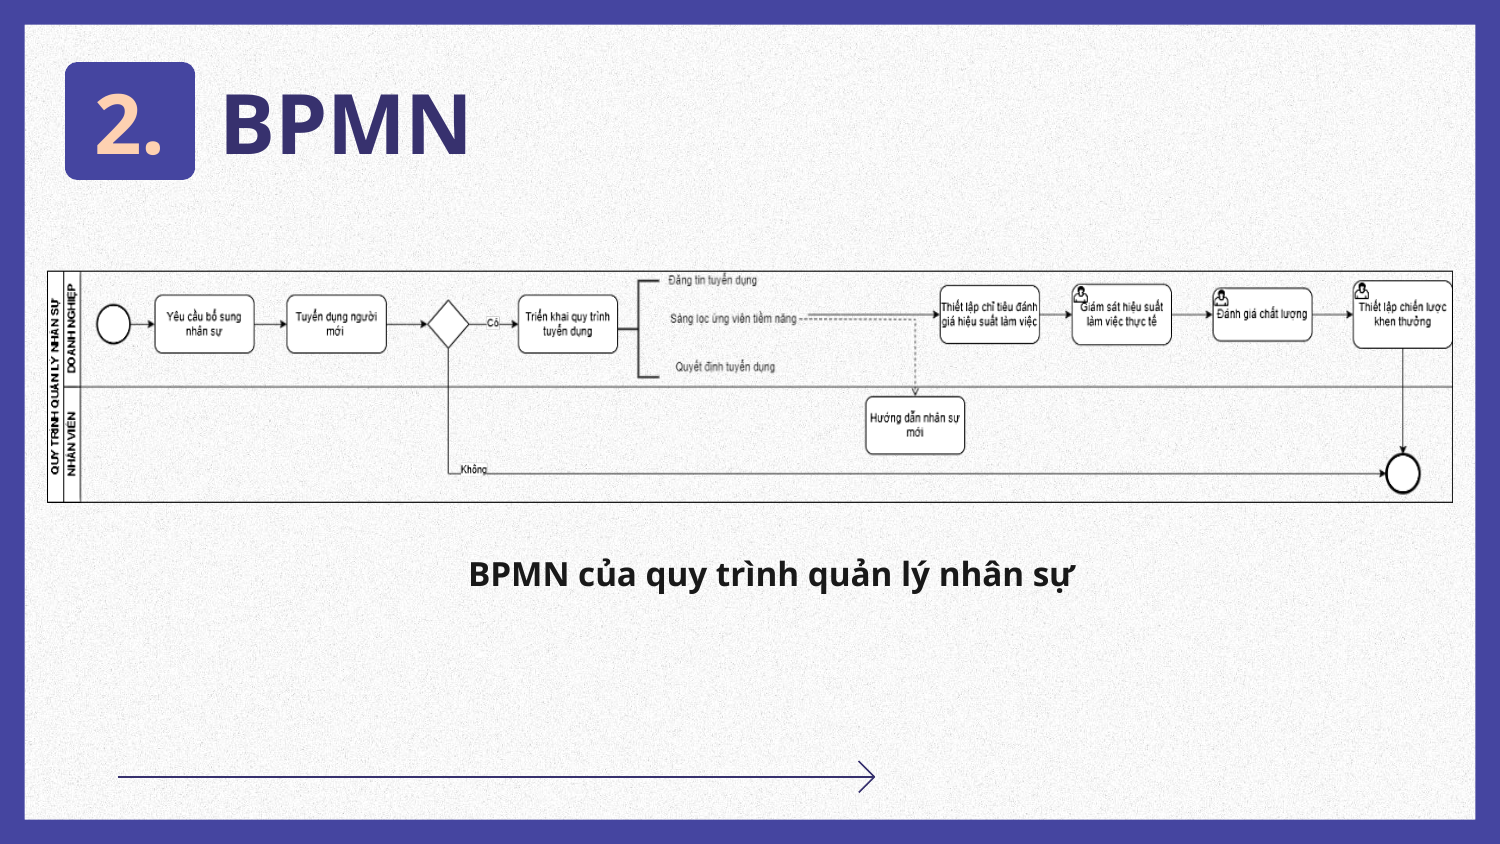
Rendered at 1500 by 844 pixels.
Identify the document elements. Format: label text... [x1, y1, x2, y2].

title BPMN [204, 67, 1247, 265]
text_box BPMN của quy trình quản lý nhân sự [453, 542, 1164, 745]
title 2. [65, 62, 195, 180]
picture [25, 25, 1475, 819]
